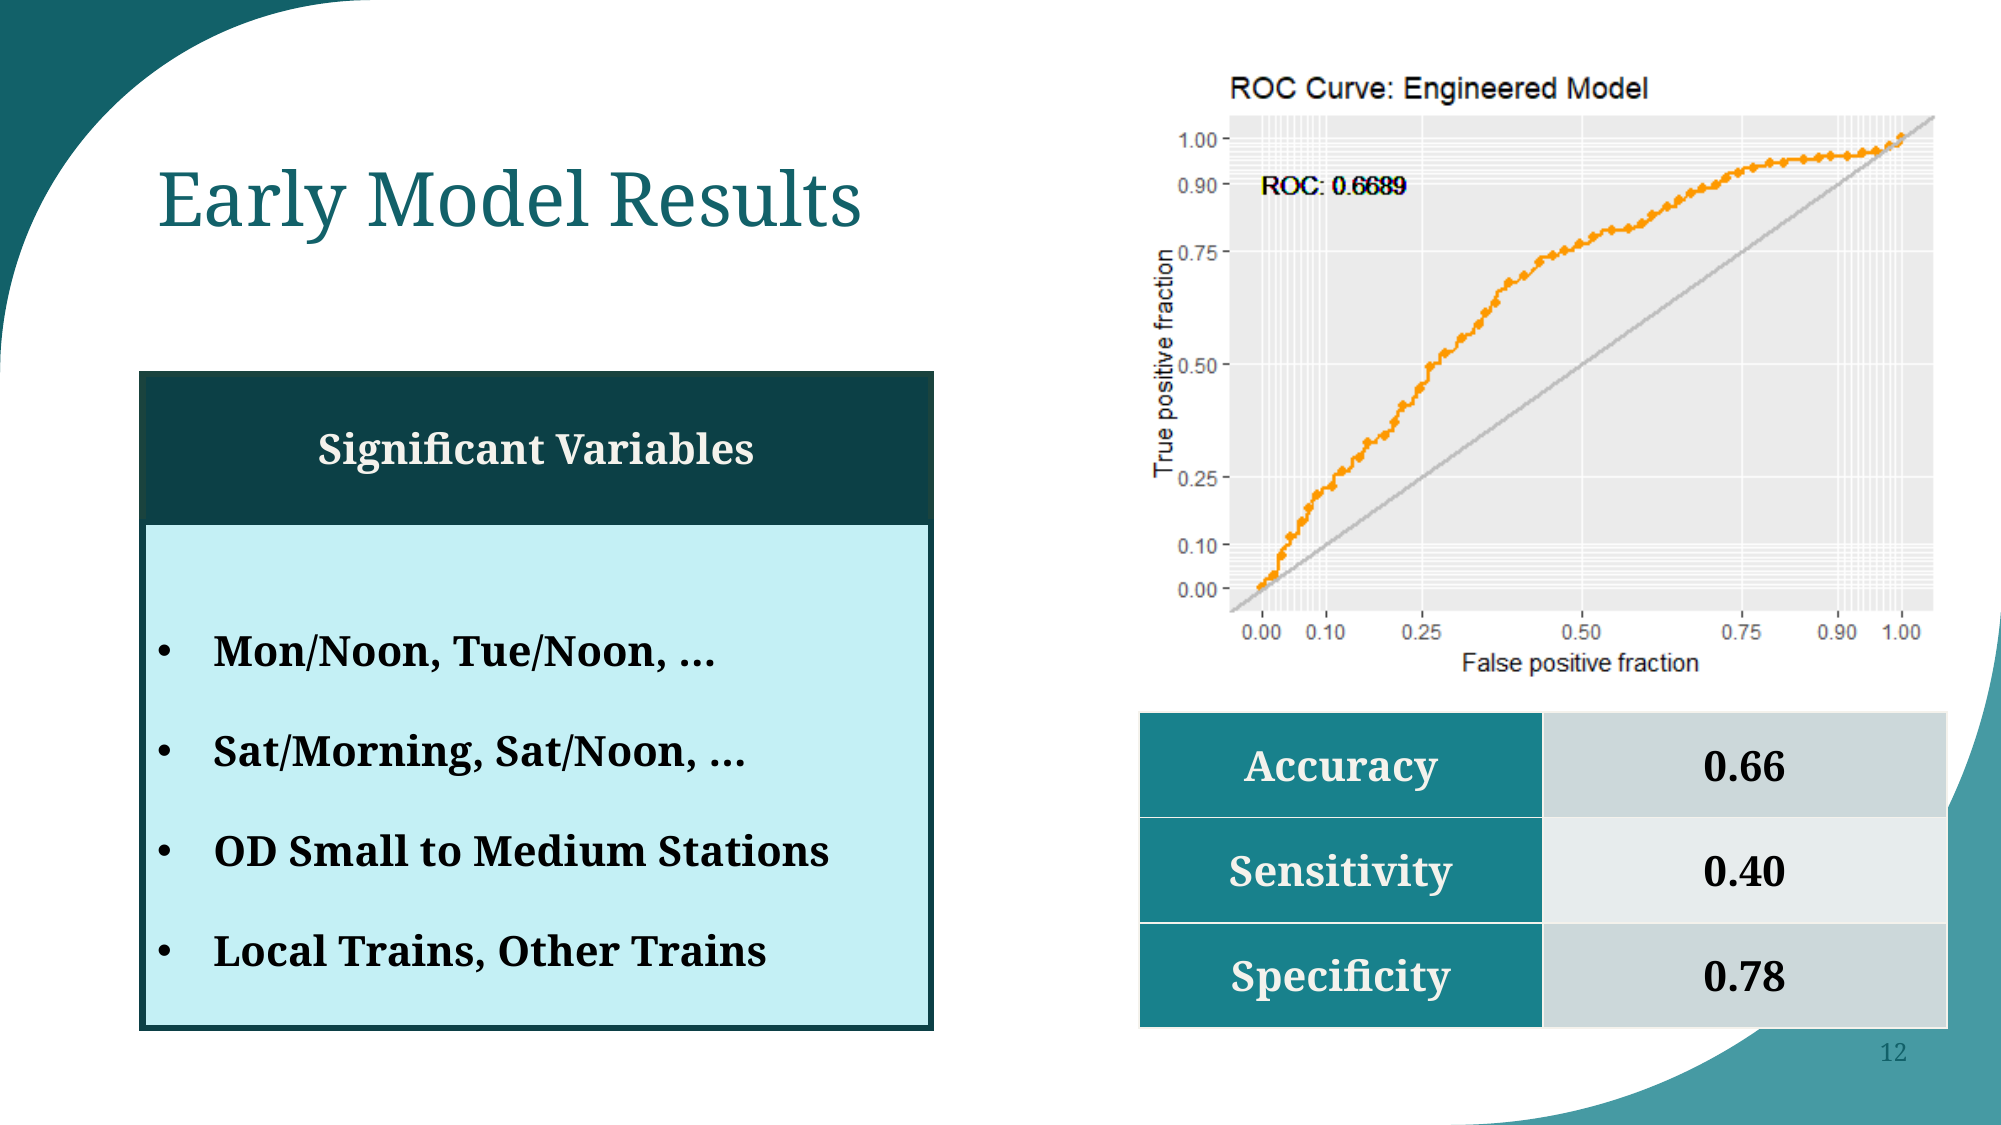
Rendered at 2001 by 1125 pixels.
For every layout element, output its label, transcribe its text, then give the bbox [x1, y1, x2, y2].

picture [1139, 62, 1947, 687]
table_cell Specificity [1140, 924, 1542, 1027]
table_cell 0.40 [1544, 818, 1946, 922]
table_header 0.66 [1544, 713, 1946, 817]
table_cell 0.78 [1544, 924, 1946, 1027]
table_header Accuracy [1140, 713, 1542, 817]
text_box Mon/Noon, Tue/Noon, … Sat/Morning, Sat/Noon, … OD Small to Medium Stations Local Trains, Other Trains [141, 521, 932, 1029]
table_cell Sensitivity [1140, 818, 1542, 922]
text_box Significant Variables [141, 373, 932, 521]
title Early Model Results [142, 96, 1139, 308]
slide_number 12 [1787, 981, 2000, 1125]
